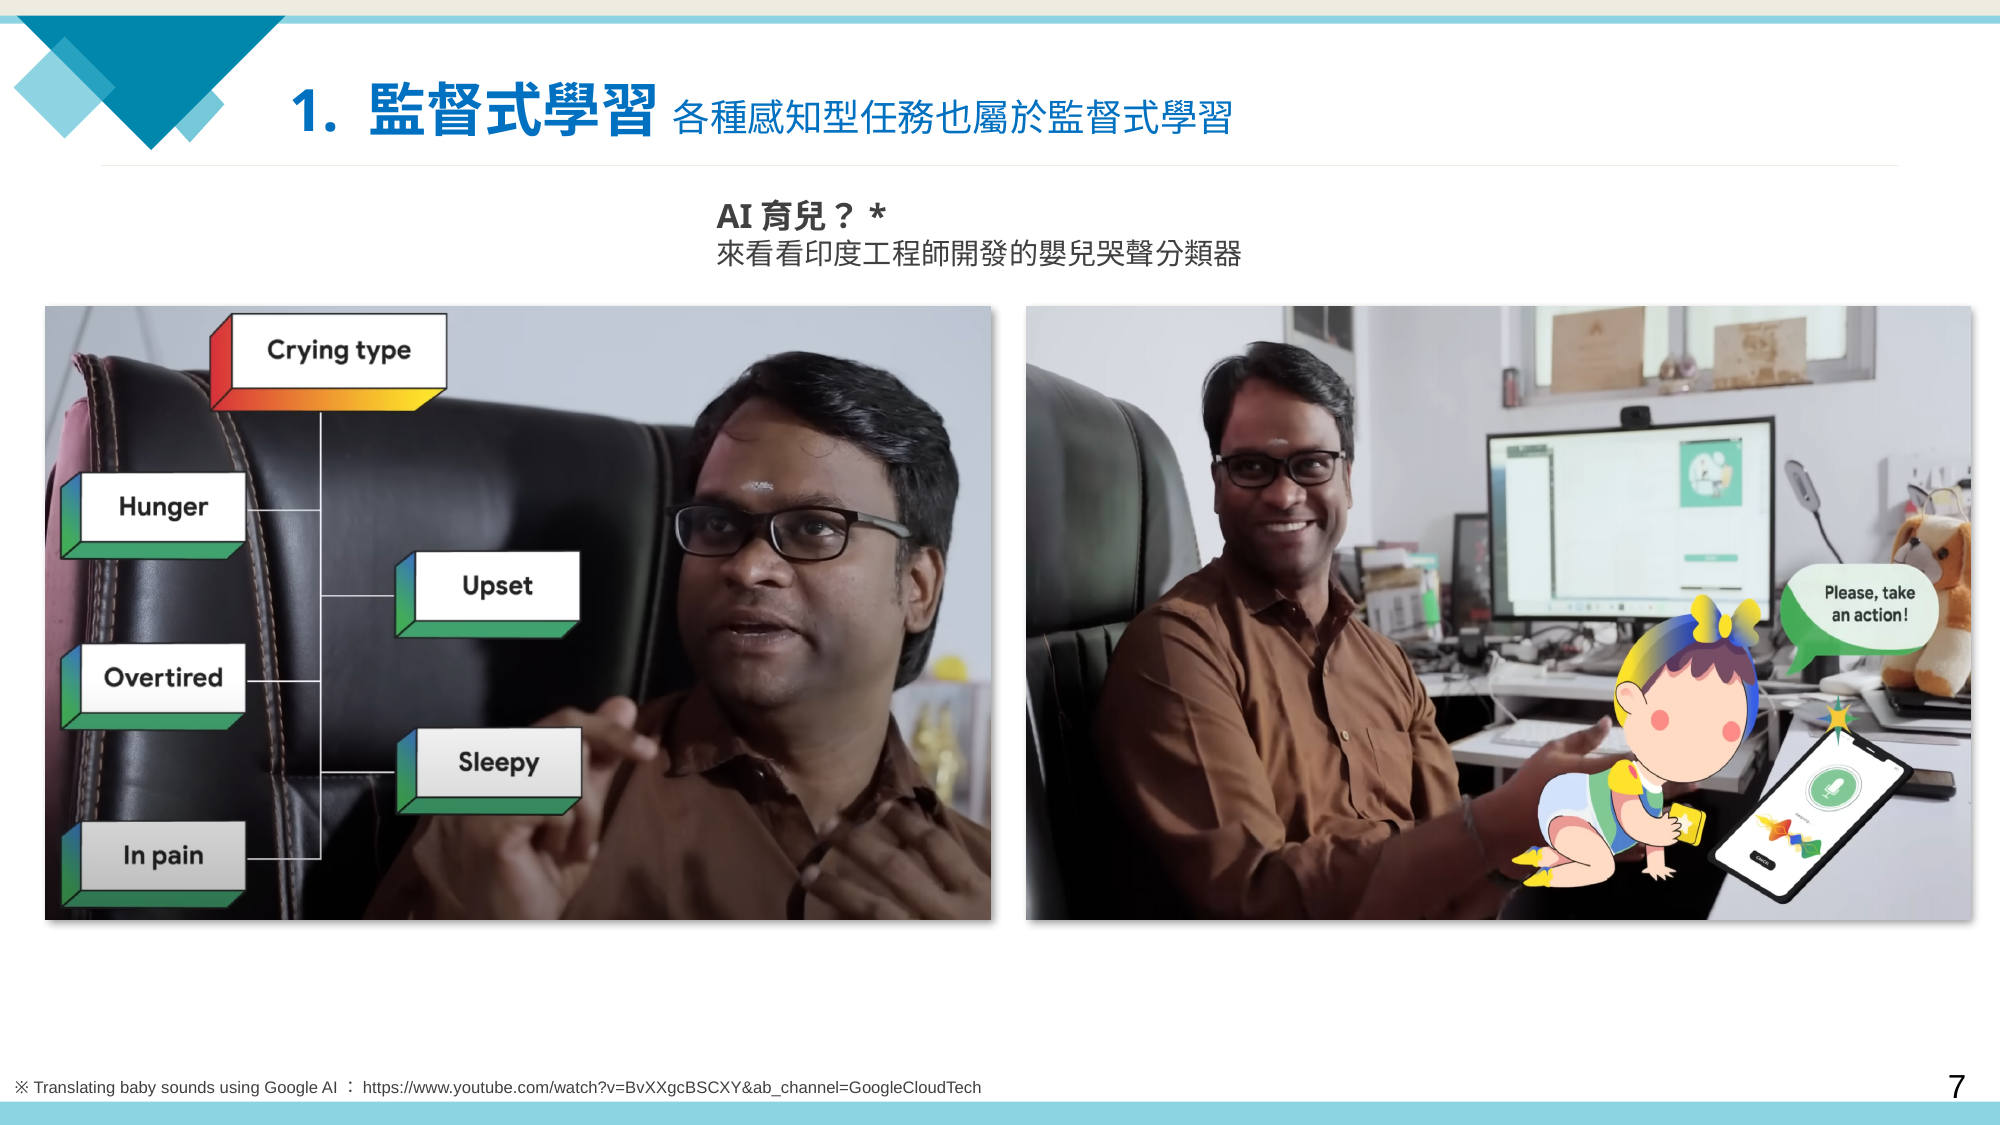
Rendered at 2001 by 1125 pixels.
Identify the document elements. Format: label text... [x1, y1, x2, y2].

text_box 1. 監督式學習 各種感知型任務也屬於監督式學習 [274, 31, 1794, 151]
text_box AI育兒？* 來看看印度工程師開發的嬰兒哭聲分類器 [701, 188, 1392, 278]
picture [45, 306, 991, 920]
picture [1026, 306, 1971, 920]
text_box ※ Translating baby sounds using Google AI：https://www.youtube.com/watch?v=BvXXgcBSCXY&ab_channel=GoogleCloudTech [0, 1069, 1000, 1104]
